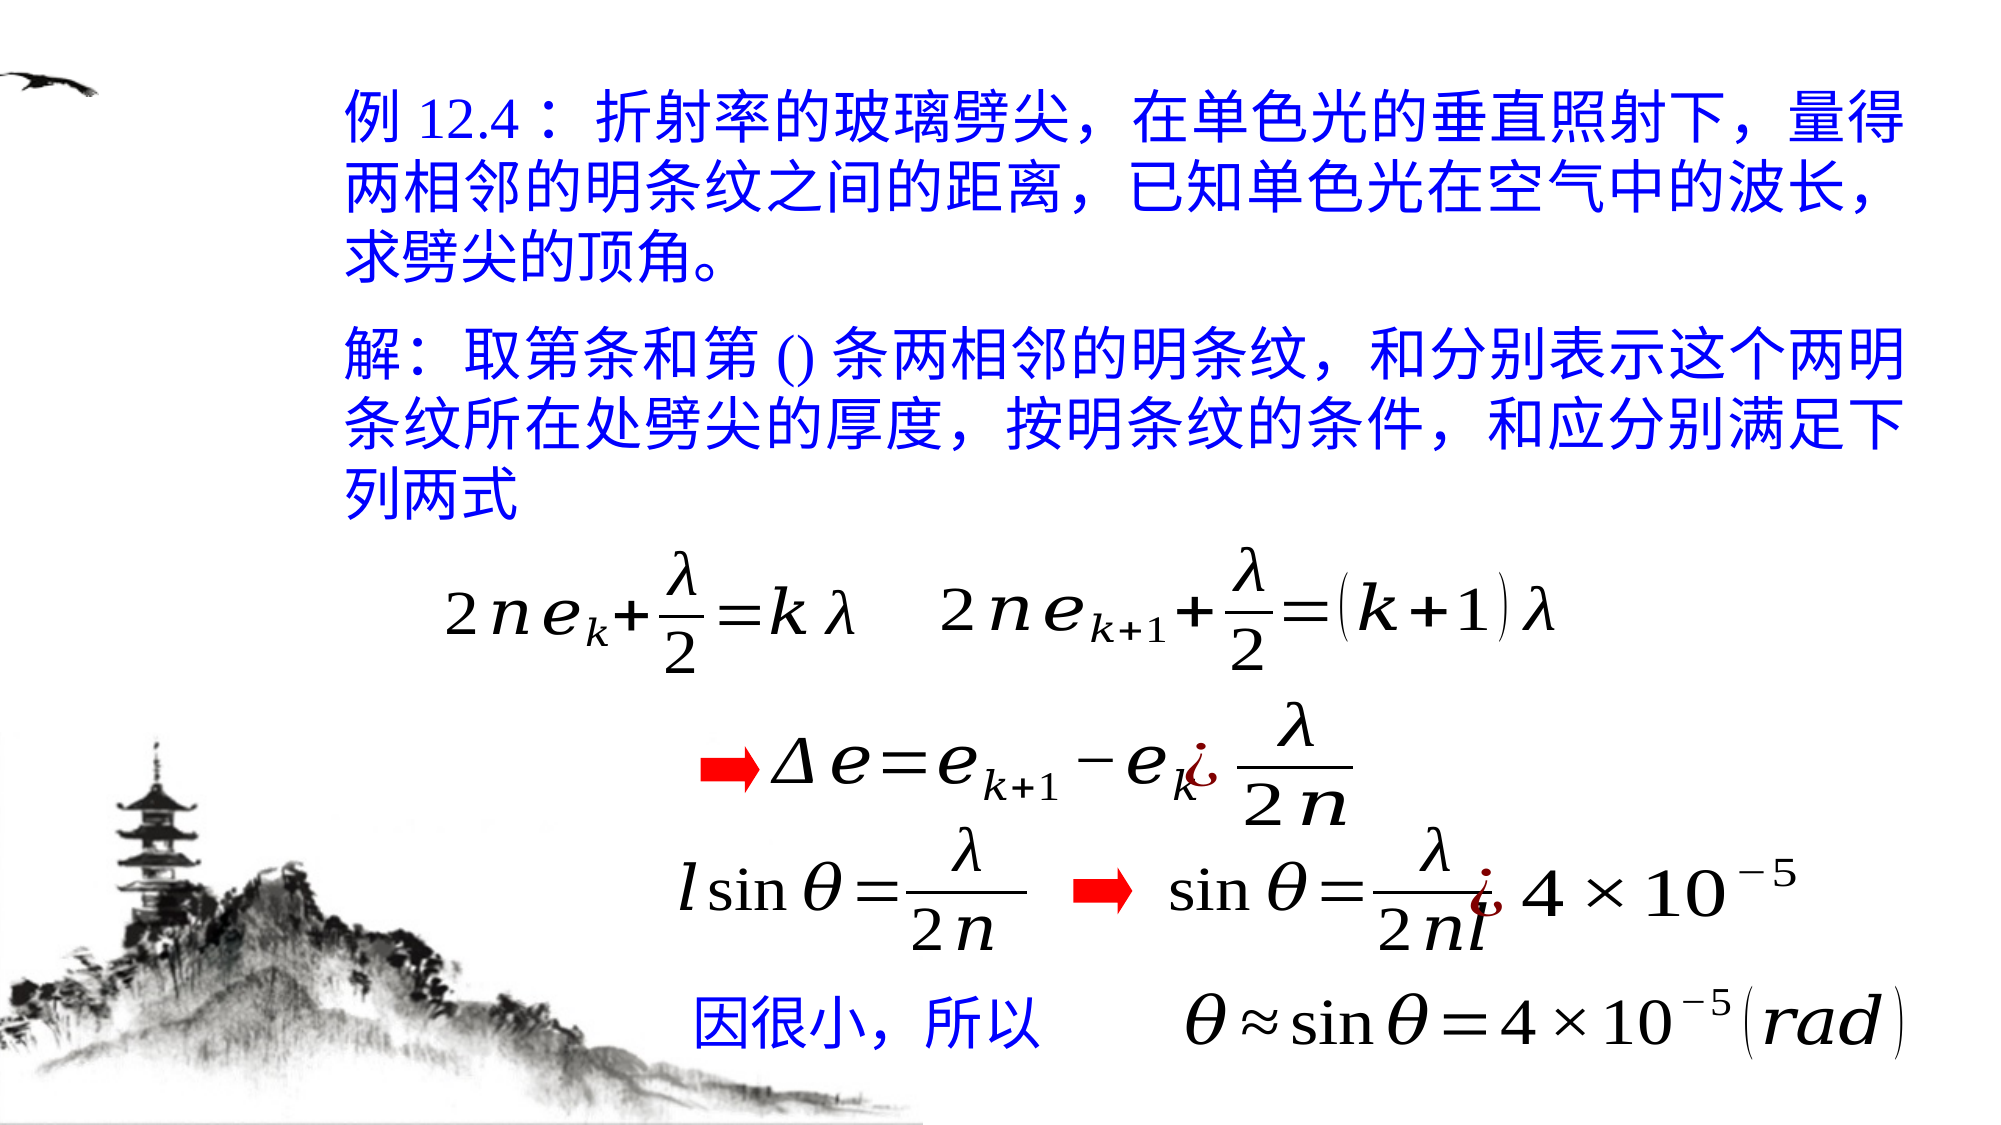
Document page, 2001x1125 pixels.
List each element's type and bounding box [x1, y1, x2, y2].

picture [0, 3, 99, 97]
text_box [1073, 867, 1133, 915]
picture [0, 732, 923, 1125]
text_box [700, 746, 760, 794]
